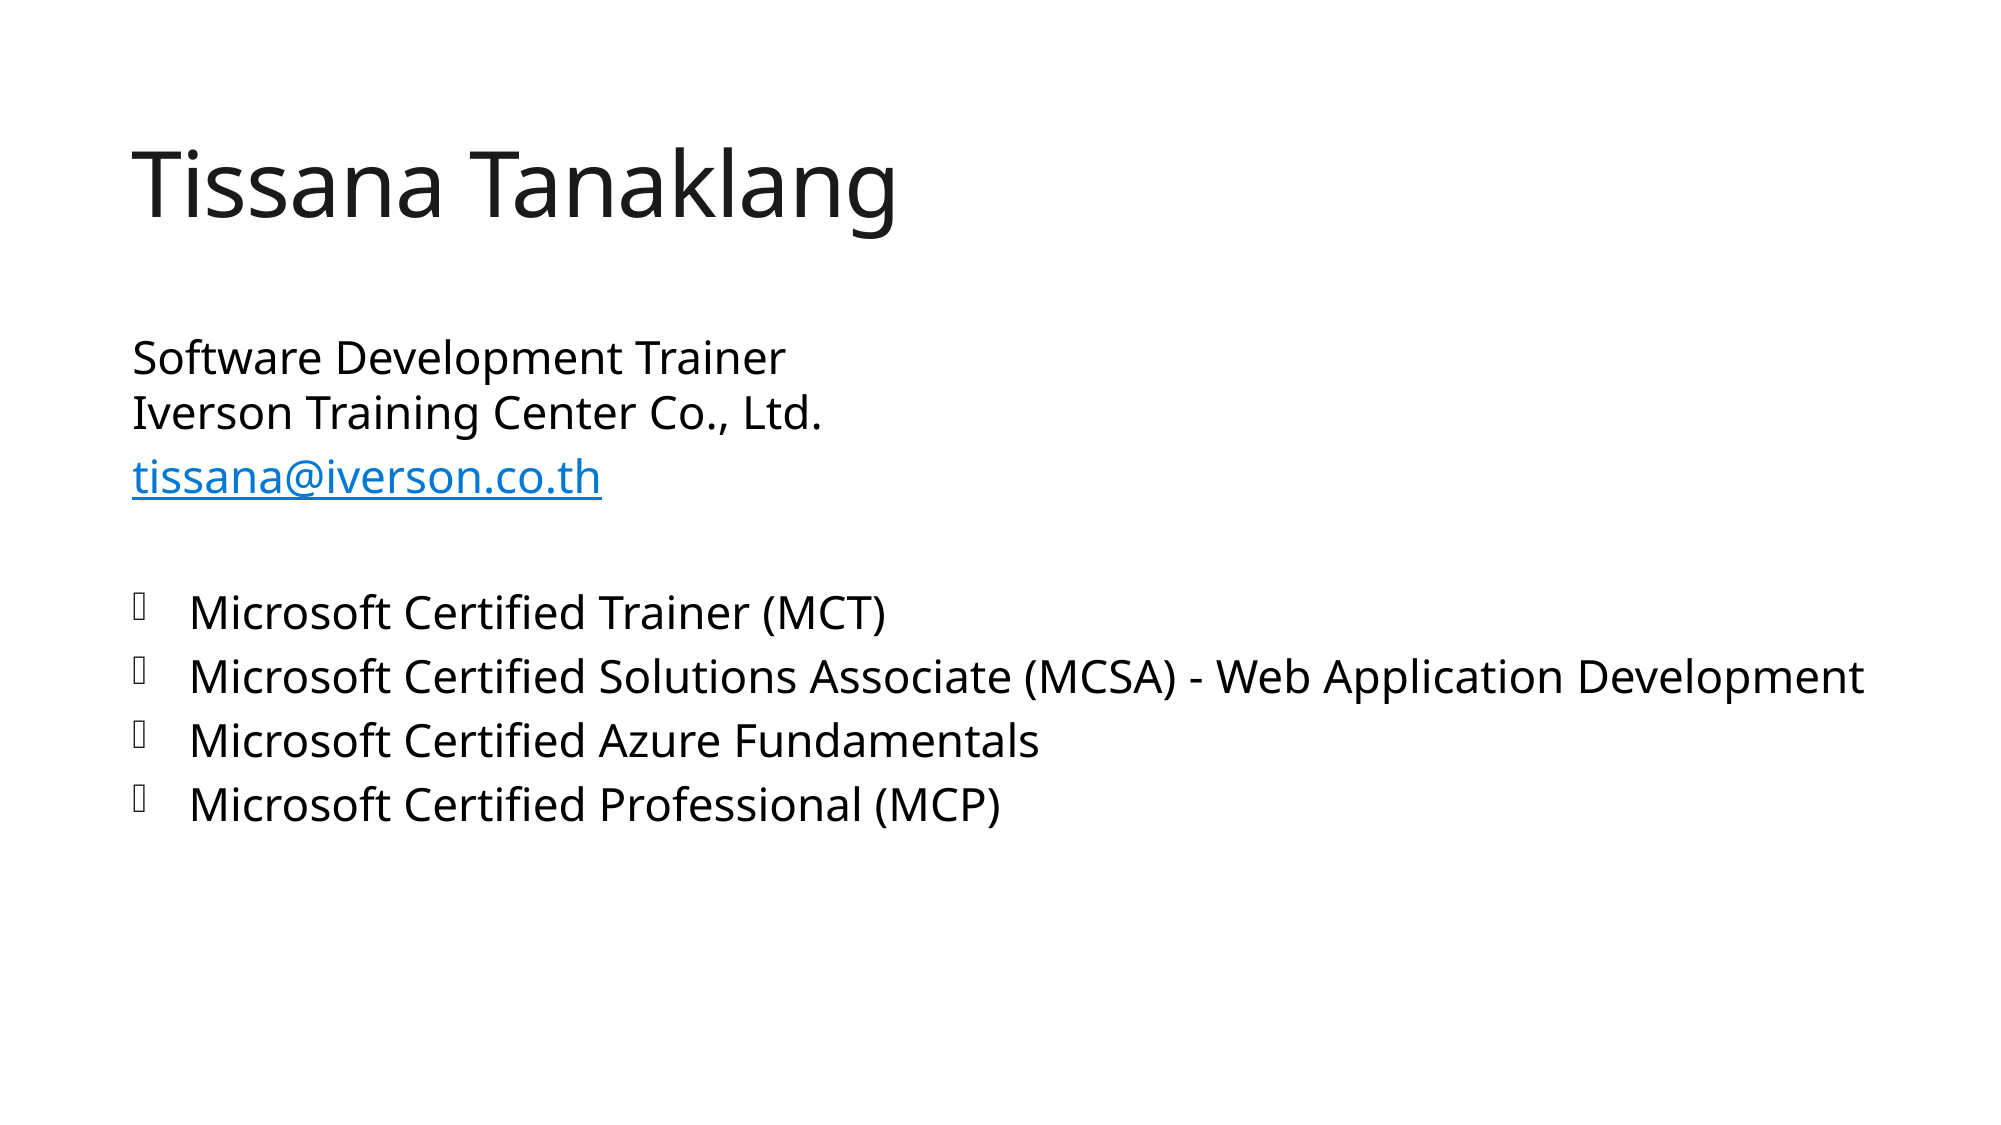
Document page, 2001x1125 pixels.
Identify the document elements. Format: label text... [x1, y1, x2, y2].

text_box Tissana Tanaklang [116, 79, 938, 297]
list Software Development Trainer Iverson Training Center Co., Ltd. tissana@iverson.co.th Microsoft Certified Trainer (MCT) Microsoft Certified Solutions Associate (MCSA) - Web Application Development Microsoft Certified Azure Fundamentals Microsoft Certified Professional (MCP) [117, 321, 2000, 916]
